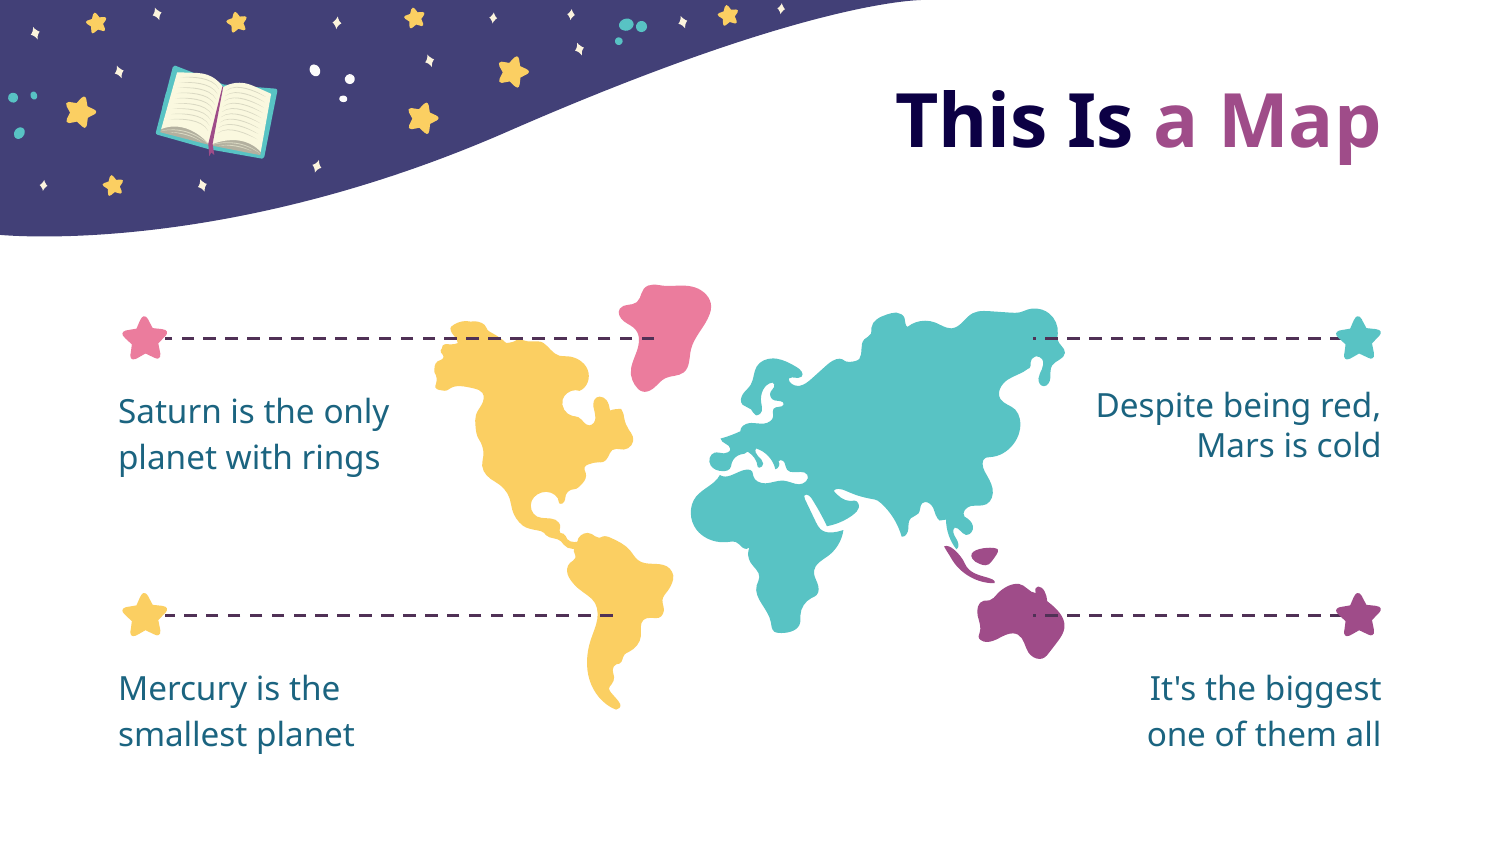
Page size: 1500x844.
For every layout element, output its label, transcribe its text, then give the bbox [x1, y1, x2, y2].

subtitle It's the biggest one of them all [1089, 661, 1382, 756]
subtitle Mercury is the smallest planet [118, 661, 411, 756]
subtitle Saturn is the only planet with rings [118, 384, 411, 479]
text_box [433, 284, 1067, 710]
text_box [1336, 593, 1381, 637]
text_box [122, 593, 167, 637]
subtitle Despite being red, Mars is cold [1089, 384, 1382, 479]
text_box [122, 316, 167, 360]
title This Is a Map [750, 72, 1382, 167]
text_box [1336, 316, 1381, 360]
